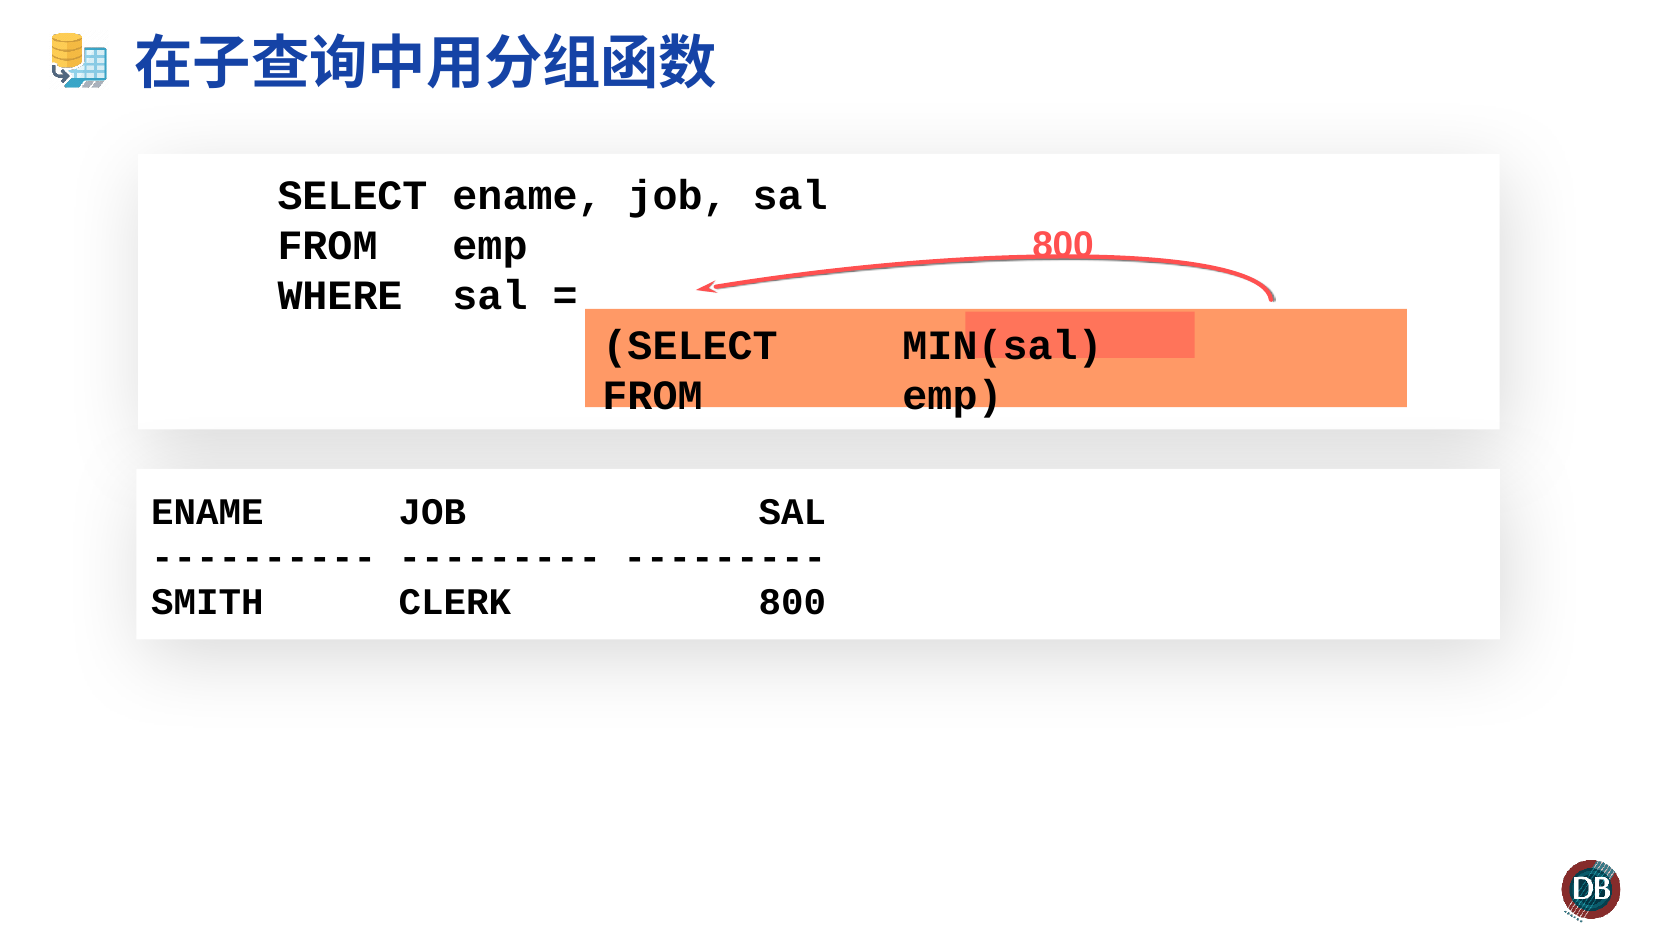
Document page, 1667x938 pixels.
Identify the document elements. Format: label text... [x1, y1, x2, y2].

title 在子查询中用分组函数 [118, 17, 1590, 103]
text_box SELECT ename, job, sal FROM emp WHERE sal = (SELECT MIN(sal) FROM emp) [135, 170, 1468, 416]
picture [49, 30, 109, 90]
text_box ENAME JOB SAL ---------- --------- --------- SMITH CLERK 800 [134, 467, 1502, 642]
picture [1557, 858, 1623, 924]
text_box [136, 152, 1502, 431]
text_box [584, 203, 1408, 408]
